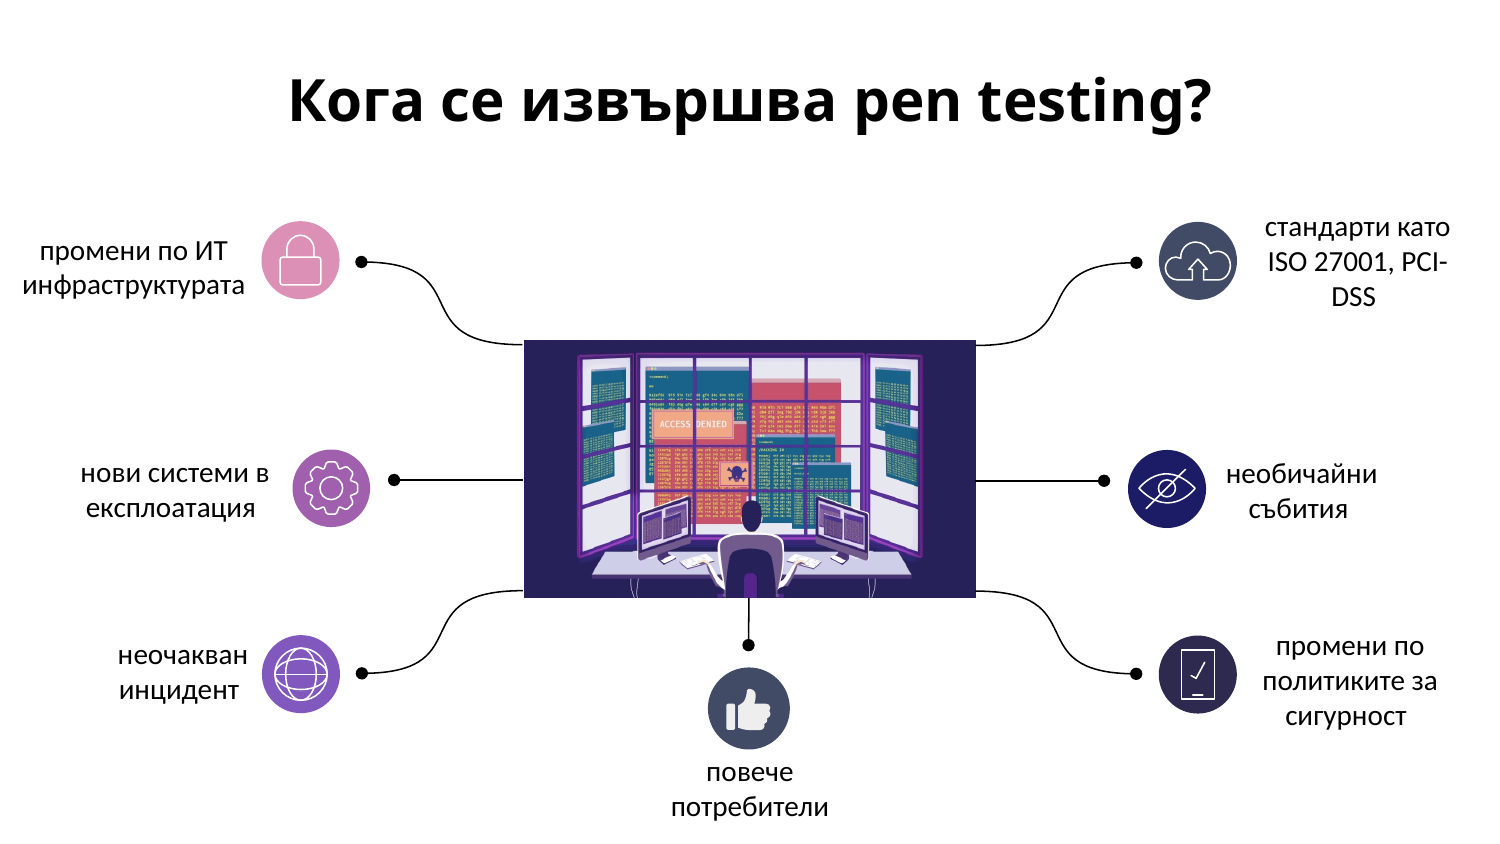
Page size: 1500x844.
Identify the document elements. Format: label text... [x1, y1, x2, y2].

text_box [975, 449, 1207, 529]
text_box промени по ИТ инфраструктурата [21, 209, 247, 322]
title Кога се извършва pen testing? [75, 48, 1425, 142]
text_box нови системи в експлоатация [71, 451, 279, 525]
text_box необичайни събития [1210, 453, 1406, 526]
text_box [975, 221, 1238, 346]
picture [524, 340, 976, 599]
text_box стандарти като ISO 27001, PCI-DSS [1253, 223, 1462, 296]
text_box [292, 449, 524, 528]
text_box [975, 590, 1237, 714]
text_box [261, 590, 524, 714]
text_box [261, 220, 523, 345]
text_box промени по политиките за сигурност [1246, 642, 1455, 715]
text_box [645, 667, 855, 825]
text_box неочакван инцидент [79, 634, 256, 707]
